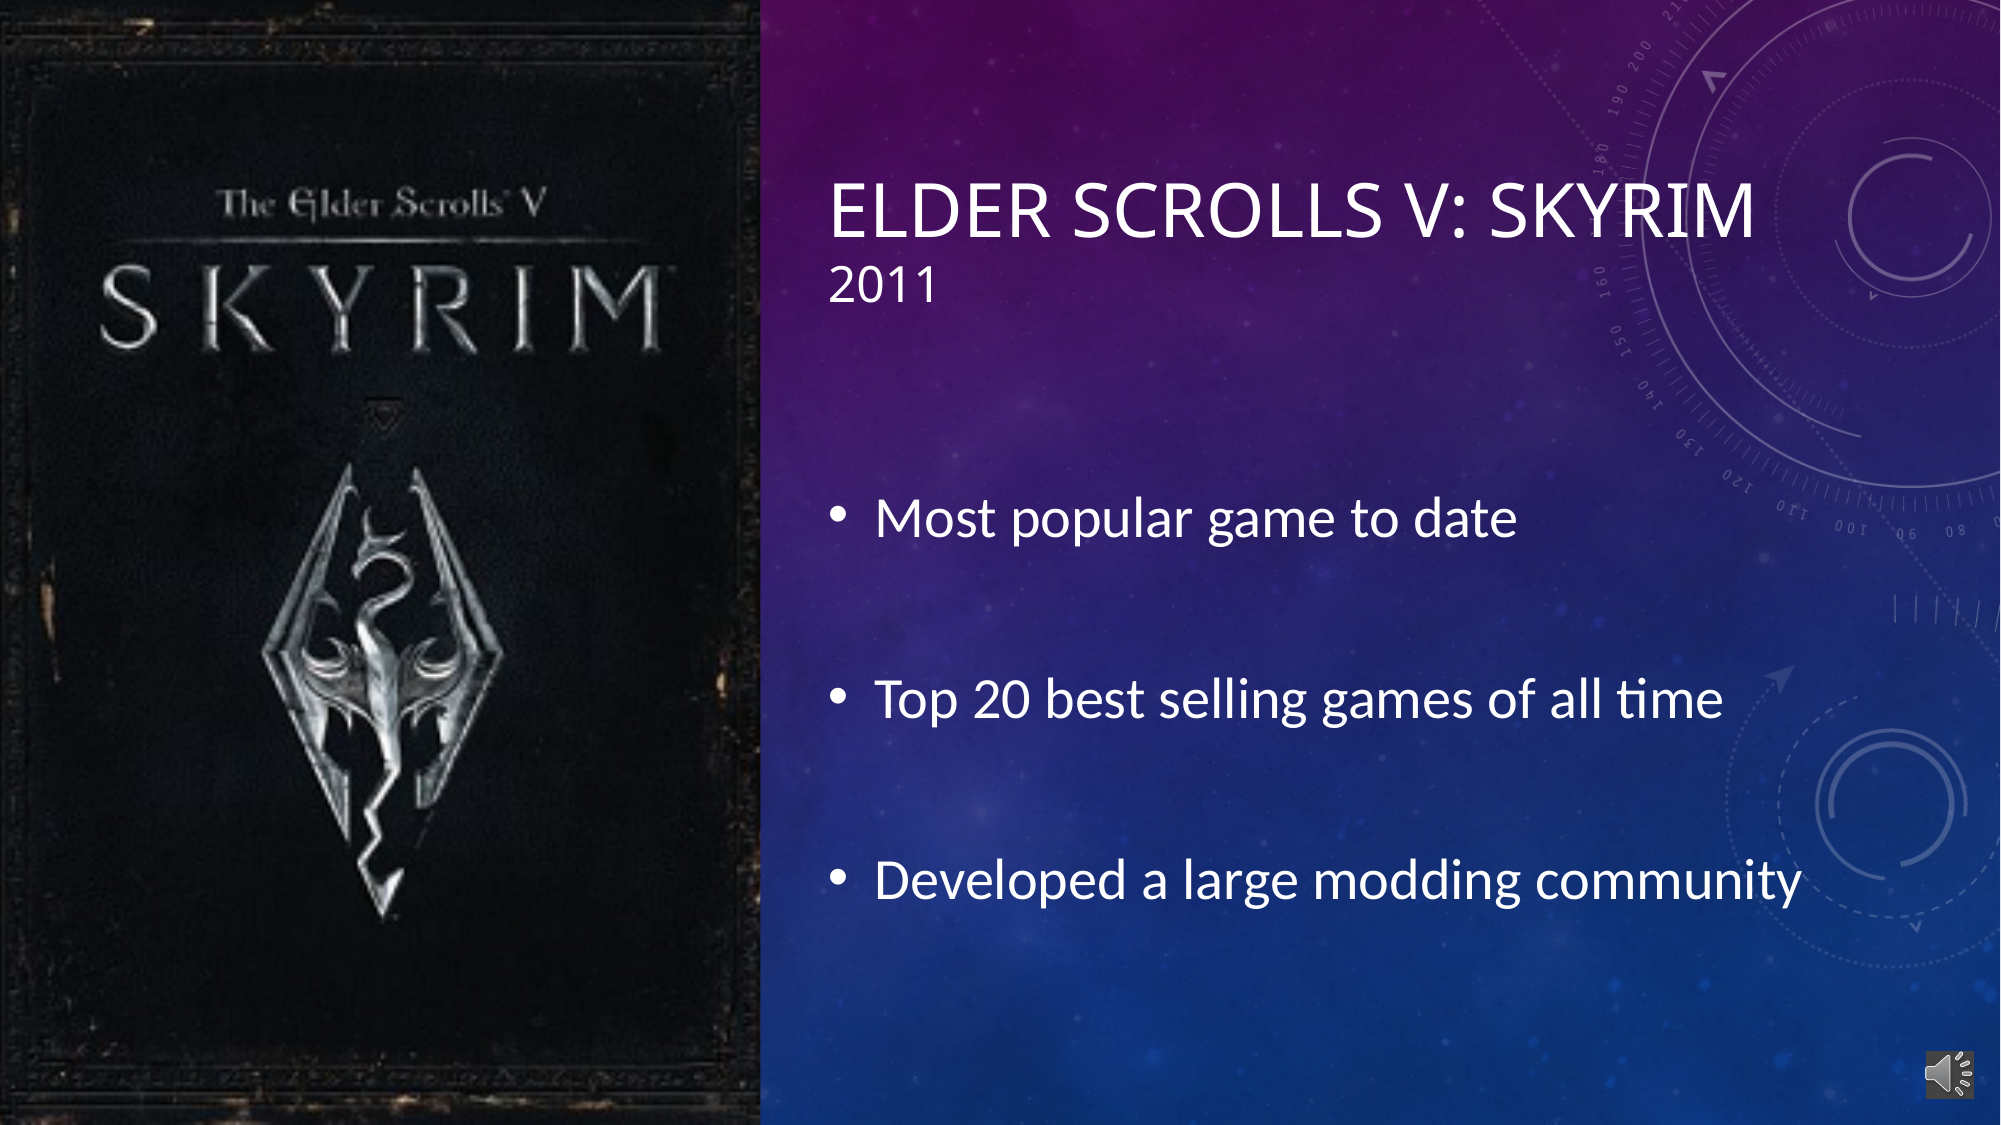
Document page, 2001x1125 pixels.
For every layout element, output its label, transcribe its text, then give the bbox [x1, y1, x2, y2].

title Elder Scrolls V: Skyrim 2011 [812, 104, 1895, 369]
picture [0, 0, 2001, 1125]
list Most popular game to date Top 20 best selling games of all time Developed a large modding community [812, 369, 1895, 1021]
